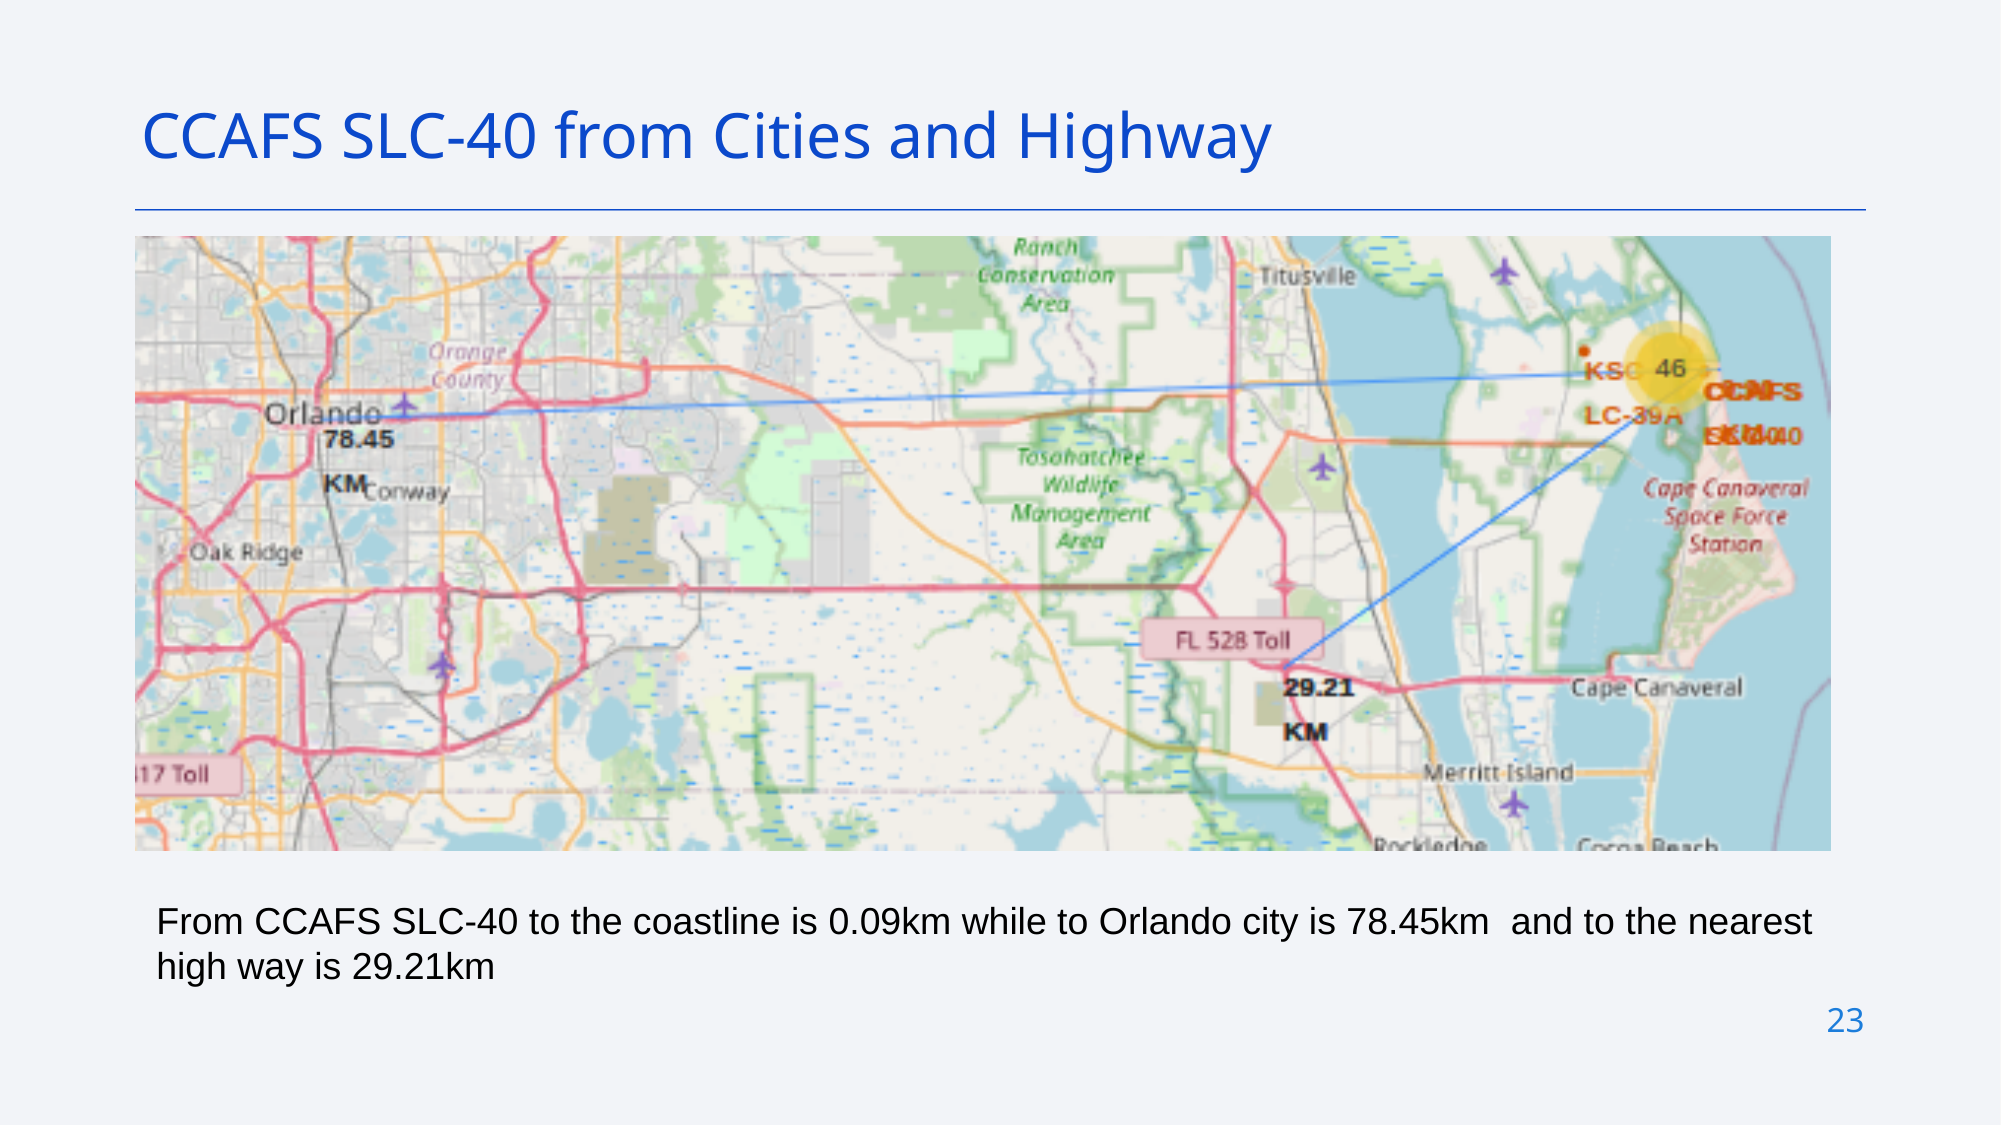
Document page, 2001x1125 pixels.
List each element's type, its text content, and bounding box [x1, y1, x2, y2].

picture [0, 0, 2001, 1125]
text_box From CCAFS SLC-40 to the coastline is 0.09km while to Orlando city is 78.45km and to the nearest high way is 29.21km [141, 889, 1843, 989]
text_box <number> [1429, 988, 1880, 1055]
text_box CCAFS SLC-40 from Cities and Highway [126, 88, 1852, 179]
